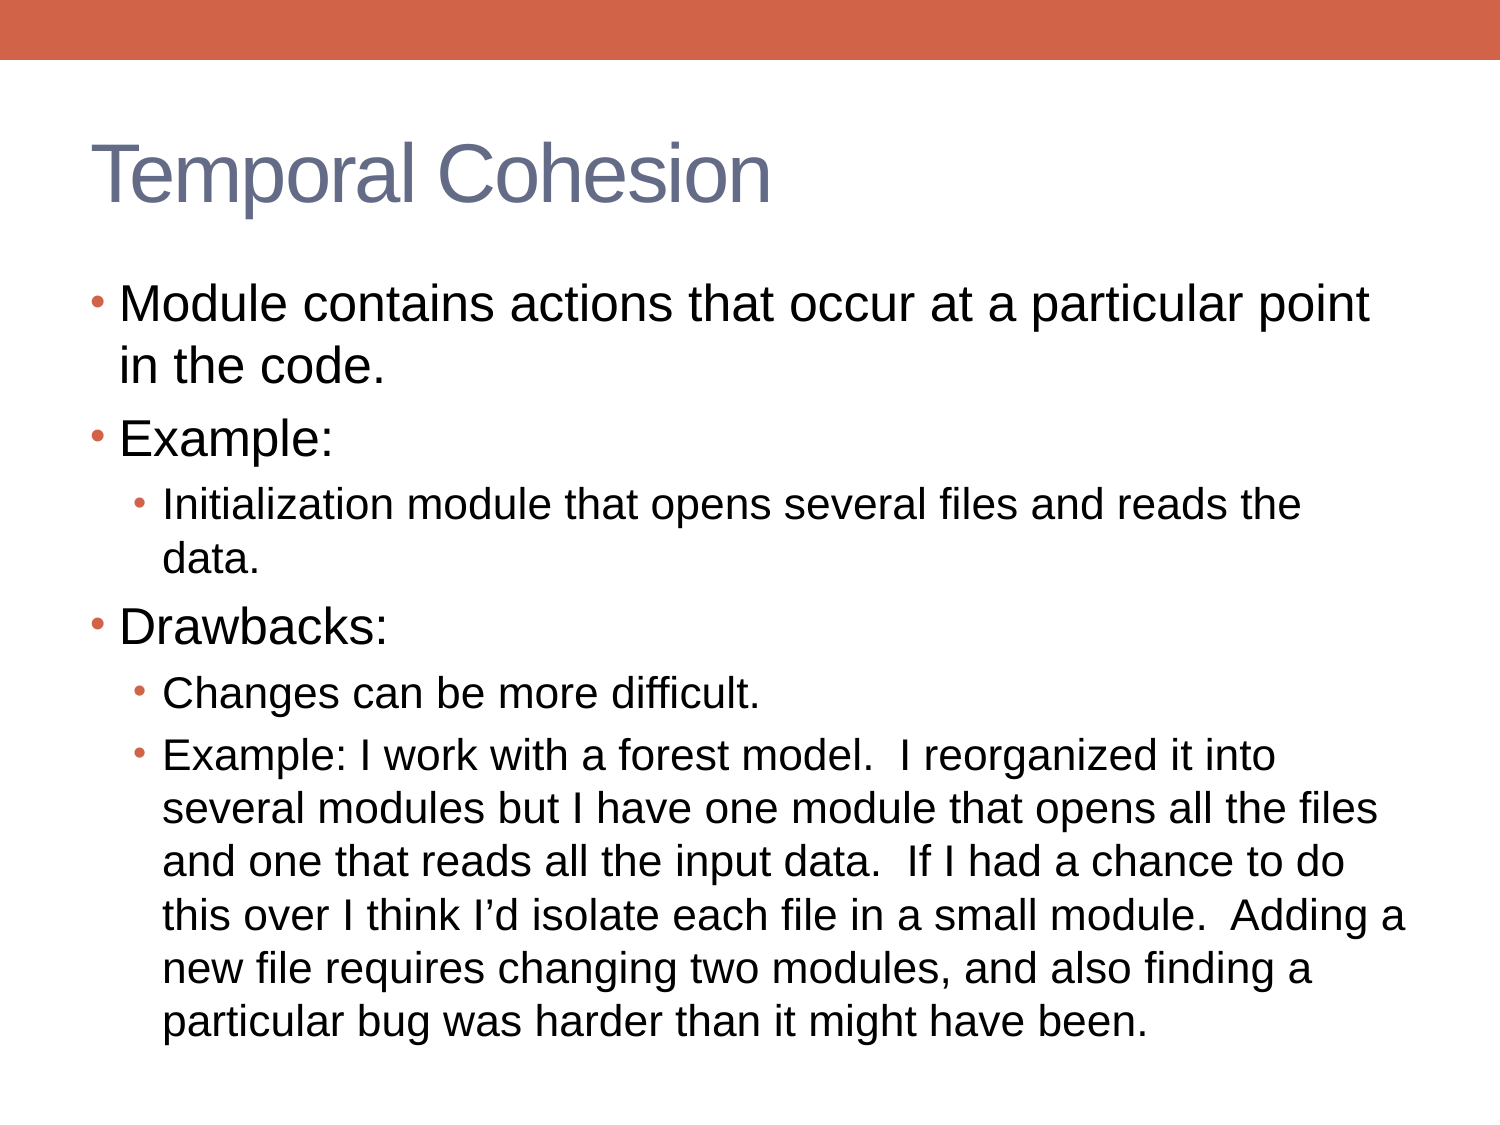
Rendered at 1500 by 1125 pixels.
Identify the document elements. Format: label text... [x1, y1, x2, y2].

title Temporal Cohesion [75, 87, 1425, 250]
list Module contains actions that occur at a particular point in the code. Example: Initialization module that opens several files and reads the data. Drawbacks: Changes can be more difficult. Example: I work with a forest model. I reorganized it into several modules but I have one module that opens all the files and one that reads all the input data. If I had a chance to do this over I think I’d isolate each file in a small module. Adding a new file requires changing two modules, and also finding a particular bug was harder than it might have been. [75, 262, 1425, 1063]
